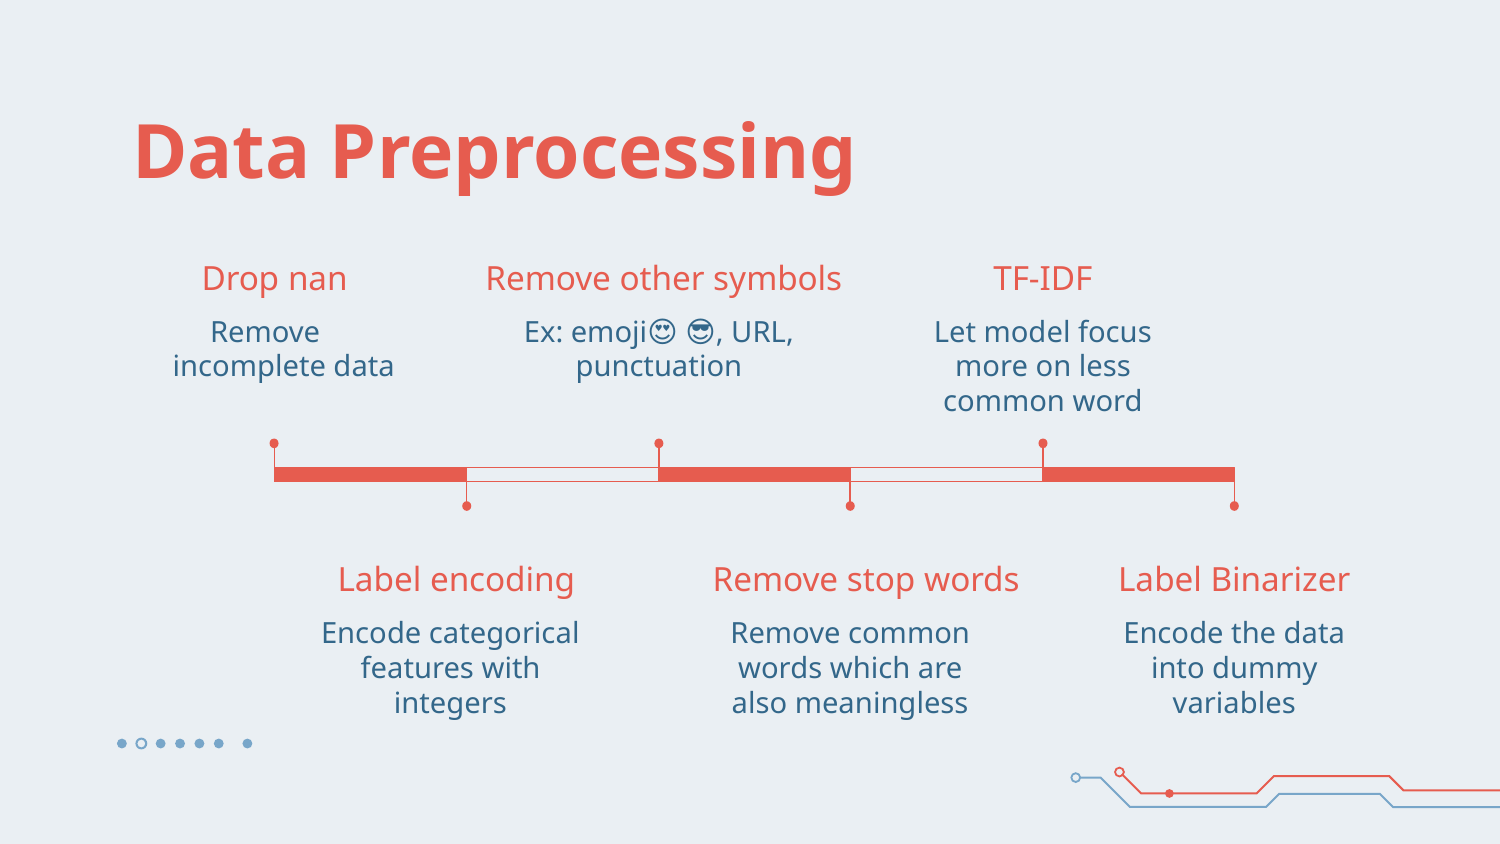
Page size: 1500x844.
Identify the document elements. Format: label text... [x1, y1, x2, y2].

title Label Binarizer [1078, 543, 1390, 599]
title Label encoding [284, 543, 629, 618]
title Data Preprocessing [116, 88, 1390, 190]
subtitle Let model focus more on less common word [887, 297, 1199, 404]
subtitle Remove incomplete data [128, 297, 440, 404]
subtitle Encode categorical features with integers [285, 599, 616, 706]
title Remove other symbols [469, 241, 859, 316]
title Drop nan [119, 241, 431, 316]
subtitle Remove common words which are also meaningless [694, 599, 1006, 706]
subtitle Ex: emoji😍 😎, URL, punctuation [503, 297, 815, 404]
title Remove stop words [694, 543, 1039, 618]
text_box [269, 438, 1240, 511]
subtitle Encode the data into dummy variables [1078, 599, 1390, 706]
title TF-IDF [887, 241, 1199, 297]
